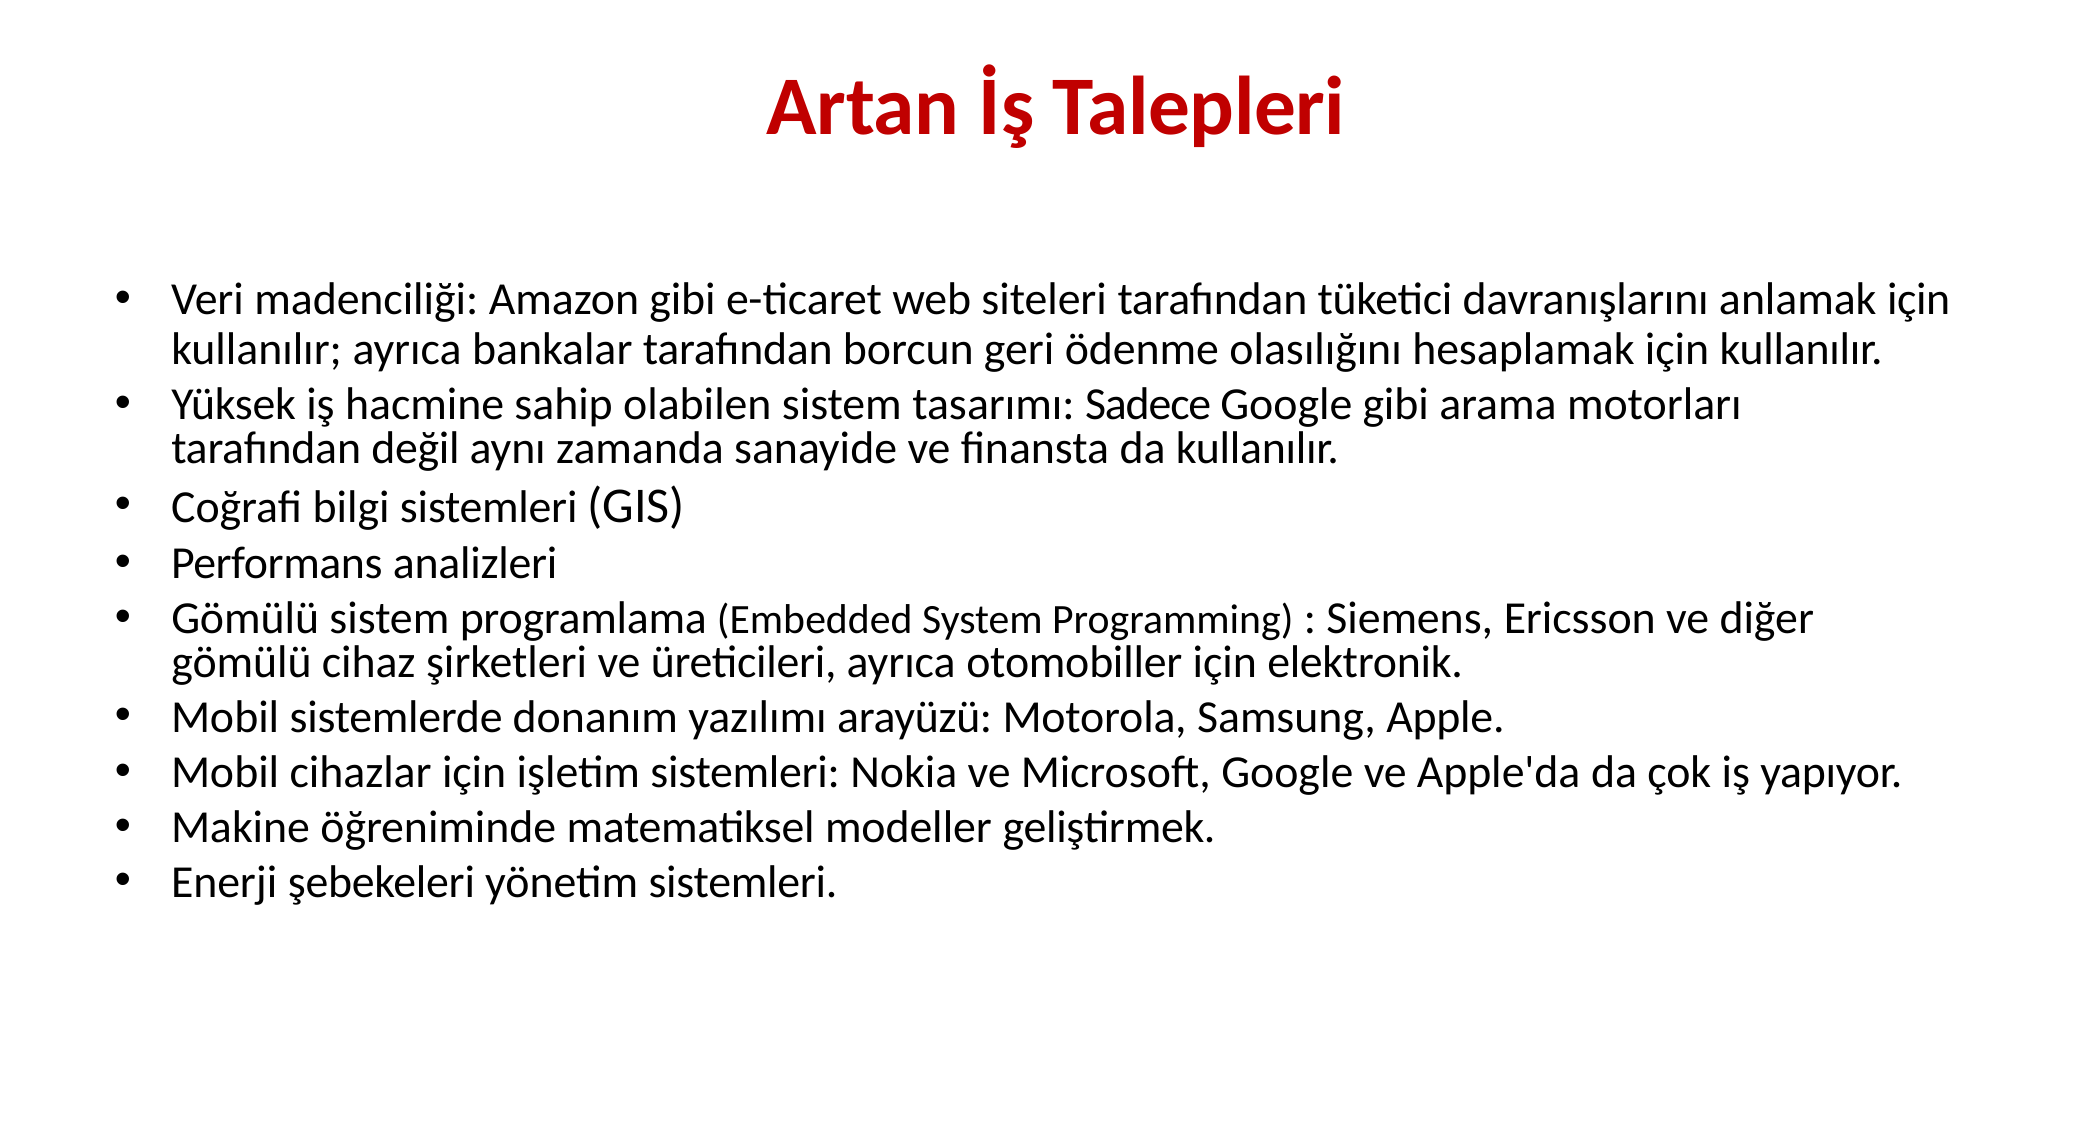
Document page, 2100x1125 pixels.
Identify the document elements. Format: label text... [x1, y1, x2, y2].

text_box Veri madenciliği: Amazon gibi e-ticaret web siteleri tarafından tüketici davranışlarını anlamak için kullanılır; ayrıca bankalar tarafından borcun geri ödenme olasılığını hesaplamak için kullanılır. Yüksek iş hacmine sahip olabilen sistem tasarımı: Sadece Google gibi arama motorları tarafından değil aynı zamanda sanayide ve finansta da kullanılır. Coğrafi bilgi sistemleri (GIS) Performans analizleri Gömülü sistem programlama (Embedded System Programming) : Siemens, Ericsson ve diğer gömülü cihaz şirketleri ve üreticileri, ayrıca otomobiller için elektronik. Mobil sistemlerde donanım yazılımı arayüzü: Motorola, Samsung, Apple. Mobil cihazlar için işletim sistemleri: Nokia ve Microsoft, Google ve Apple'da da çok iş yapıyor. Makine öğreniminde matematiksel modeller geliştirmek. Enerji şebekeleri yönetim sistemleri. [112, 272, 1963, 907]
title Artan İş Talepleri [367, 13, 1733, 239]
